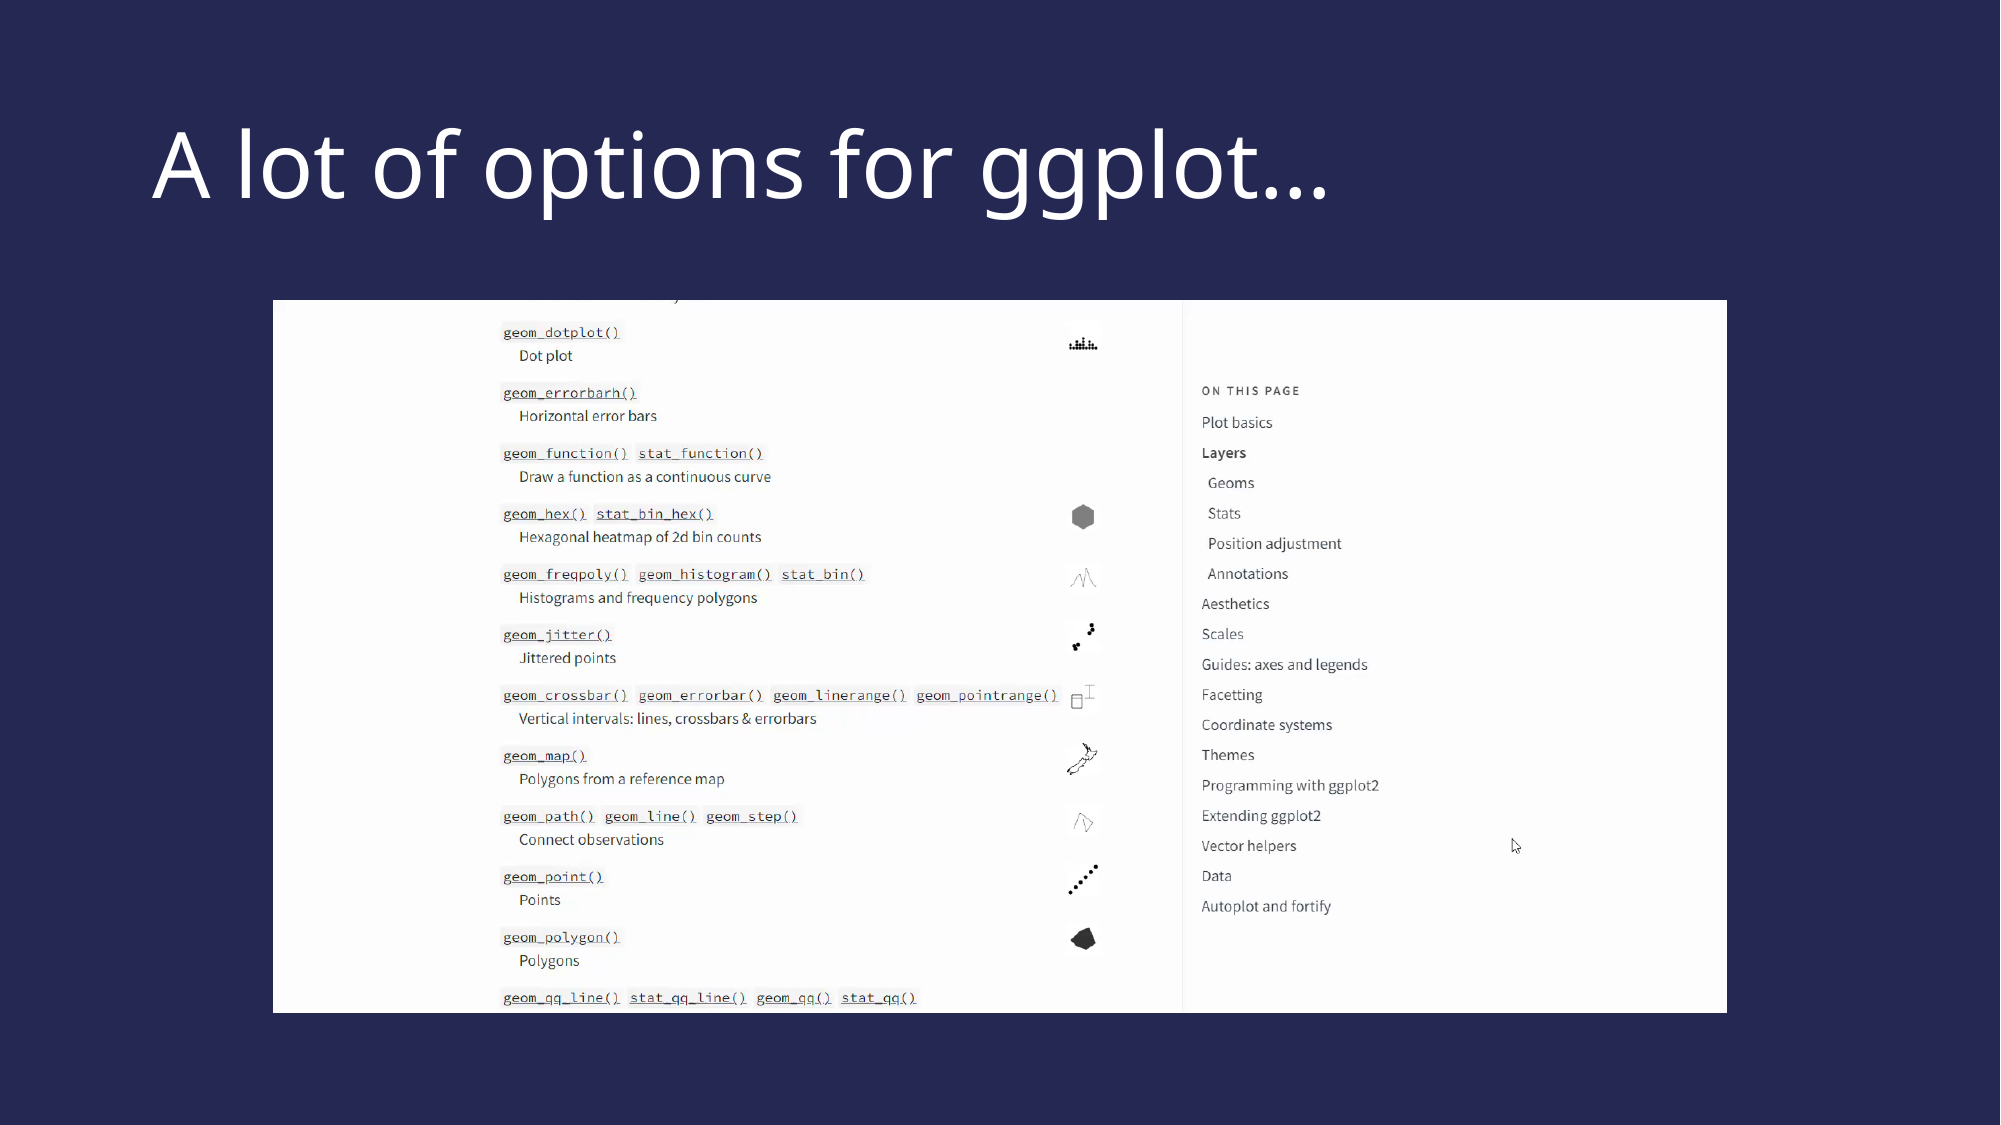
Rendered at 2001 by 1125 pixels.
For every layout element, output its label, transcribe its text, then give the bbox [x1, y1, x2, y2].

title A lot of options for ggplot… [137, 59, 1863, 278]
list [272, 298, 1728, 1014]
